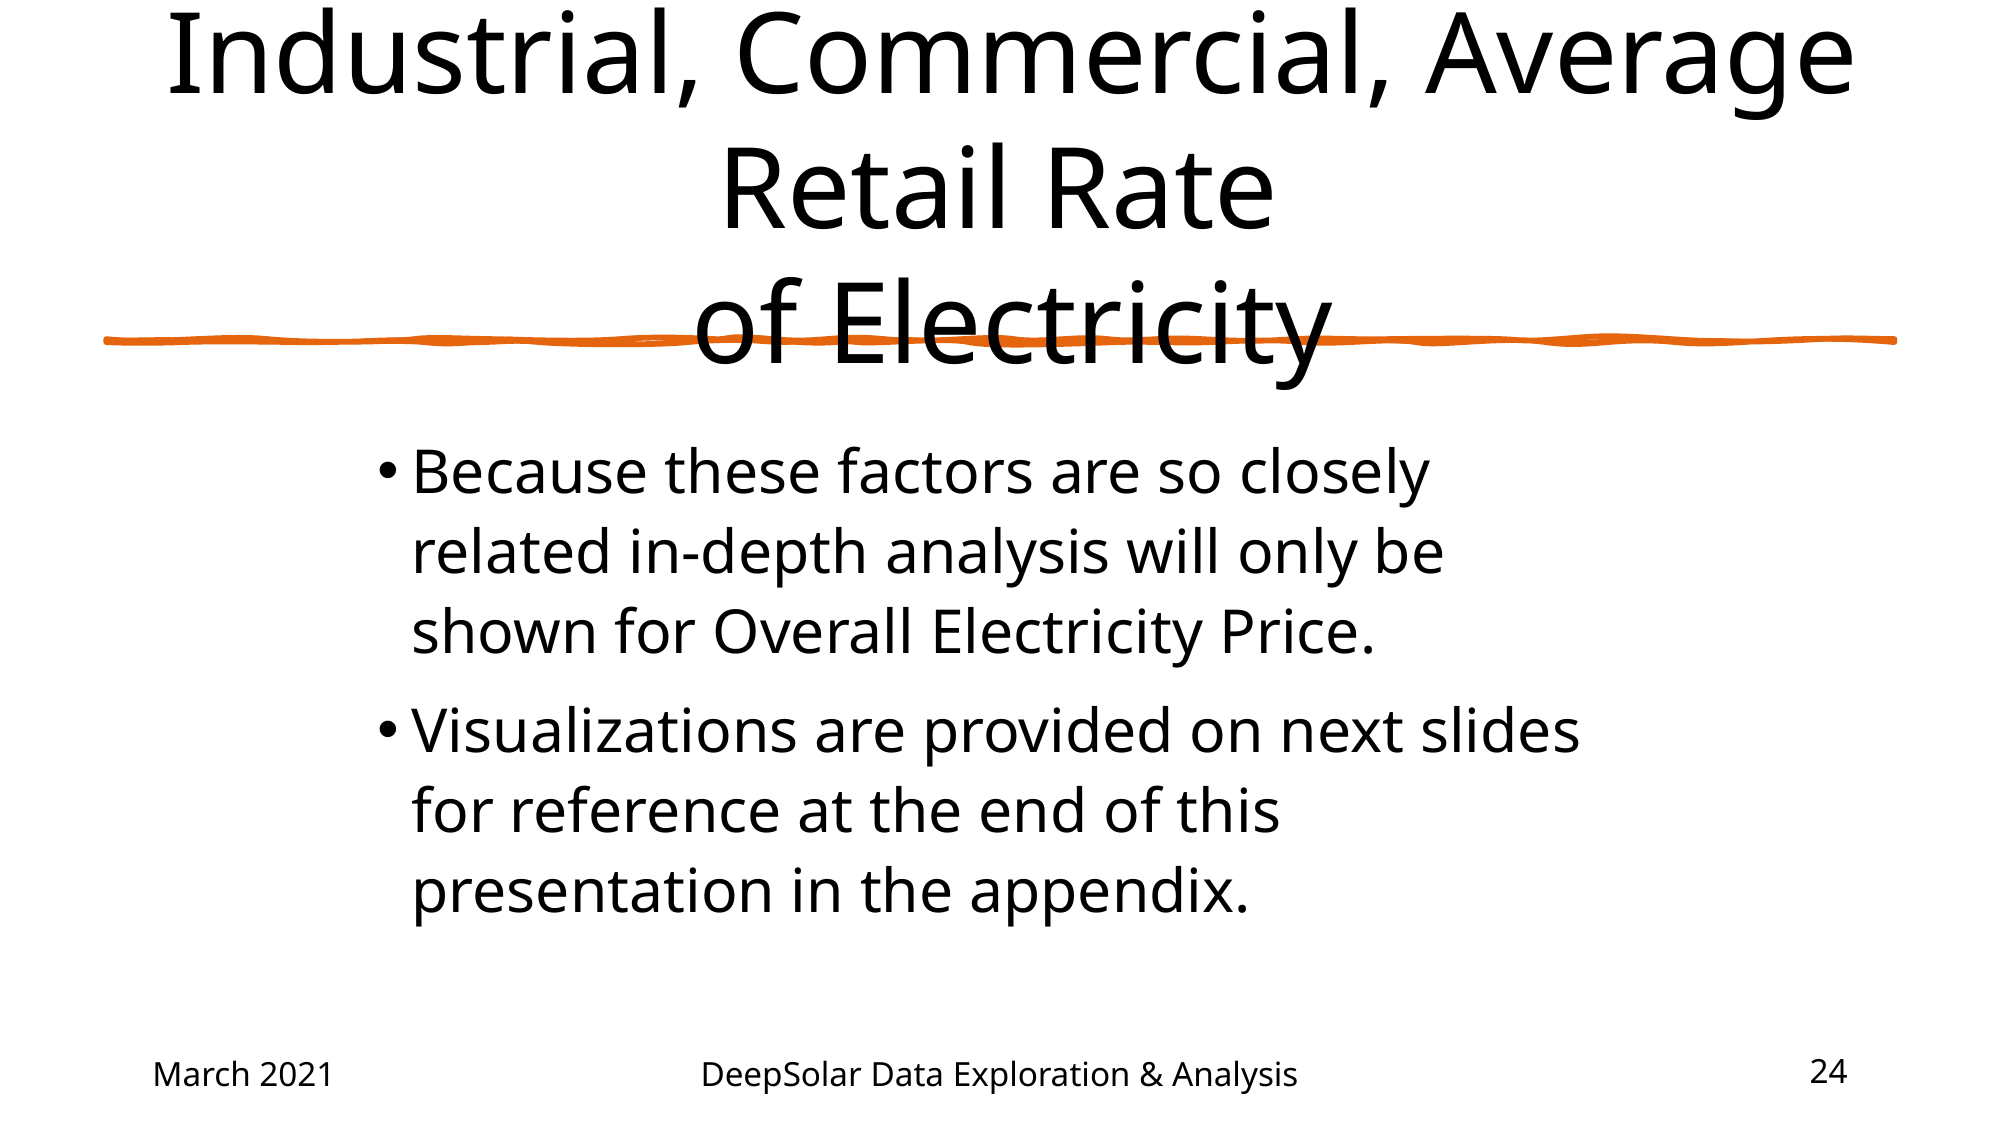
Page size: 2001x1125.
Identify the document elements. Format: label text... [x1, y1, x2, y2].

title Industrial, Commercial, Average Retail Rate of Electricity [150, 75, 1875, 293]
slide_number 24 [1412, 1042, 1863, 1103]
list Because these factors are so closely related in-depth analysis will only be shown for Overall Electricity Price. Visualizations are provided on next slides for reference at the end of this presentation in the appendix. [362, 418, 1638, 935]
footer DeepSolar Data Exploration & Analysis [662, 1042, 1338, 1103]
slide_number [137, 1042, 588, 1103]
